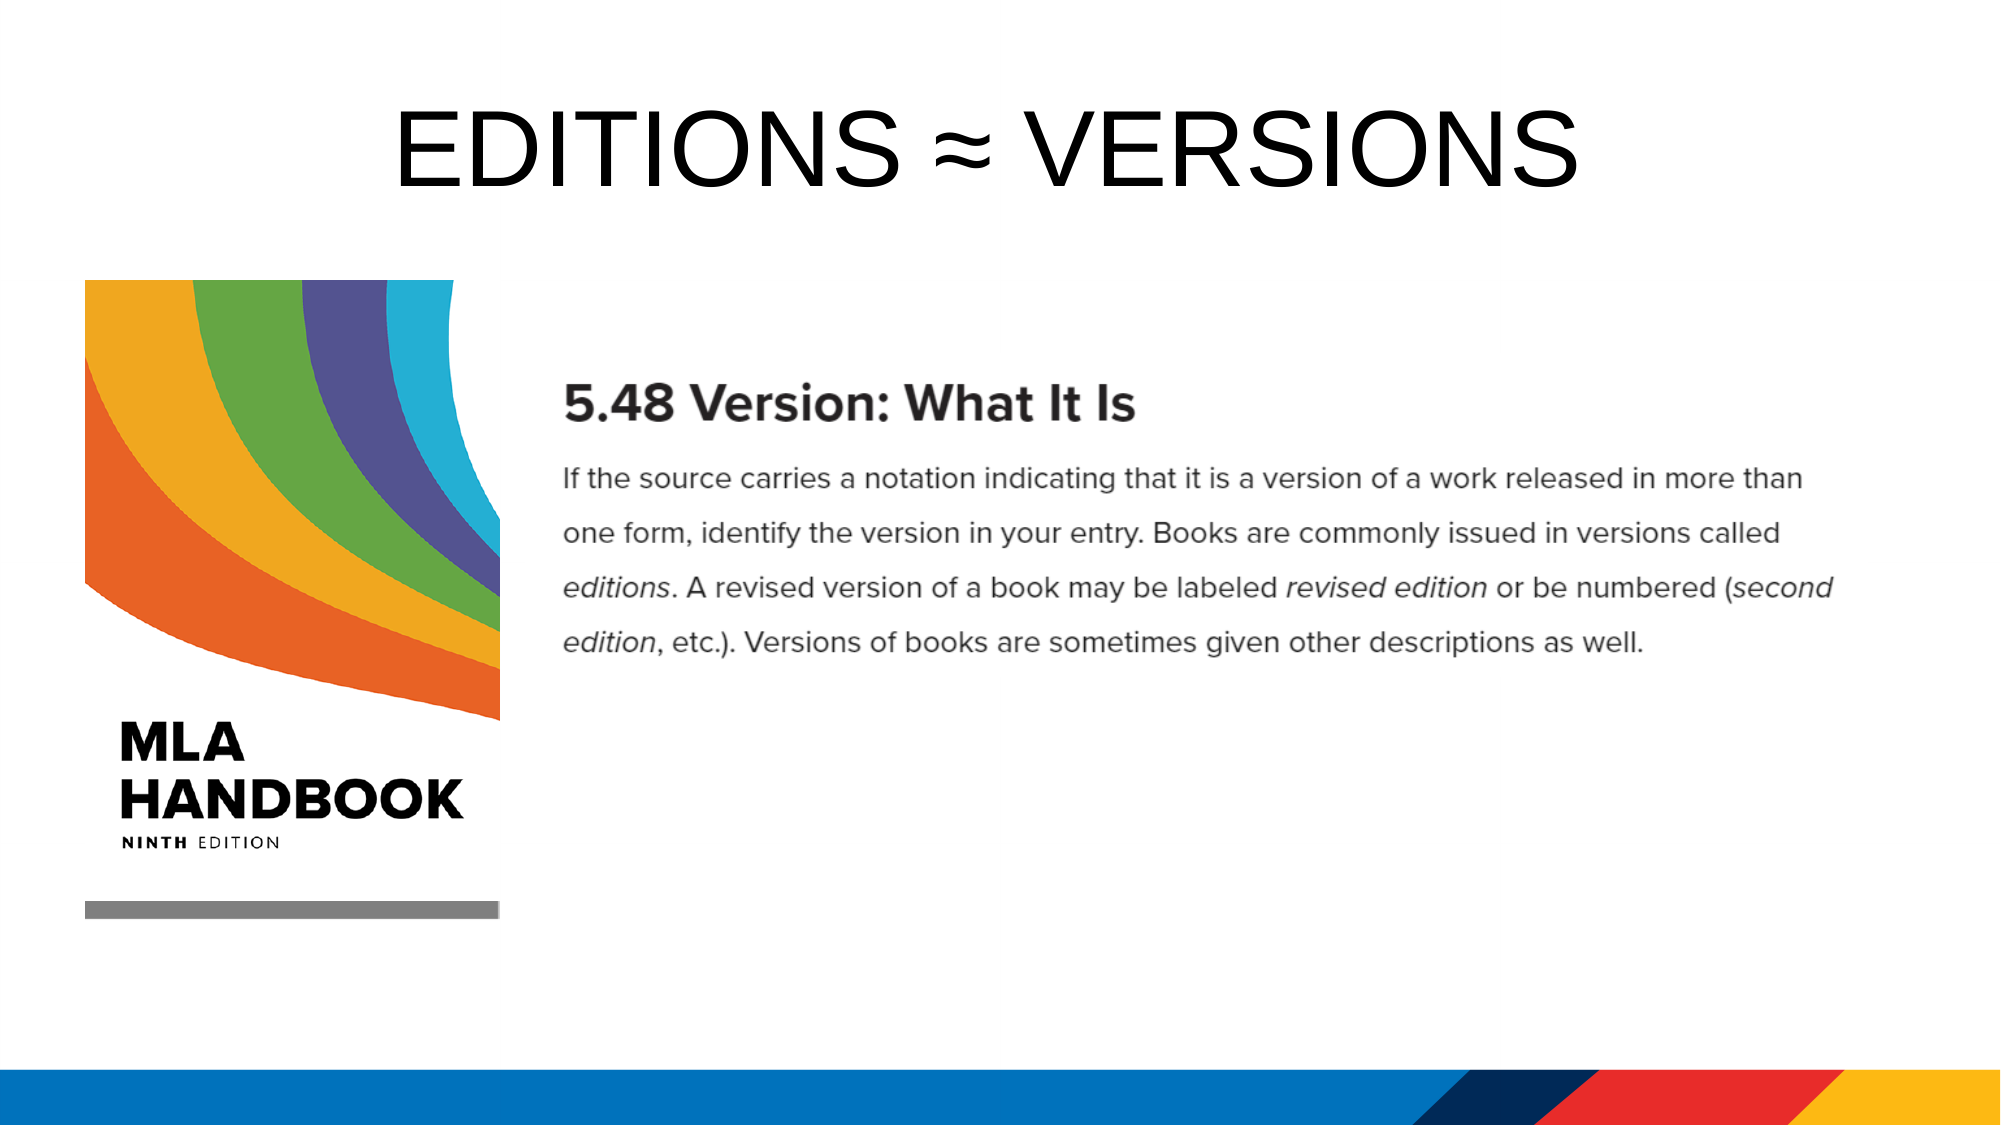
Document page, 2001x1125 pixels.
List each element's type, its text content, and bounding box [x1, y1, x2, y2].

title Editions ≈ Versions [0, 44, 1977, 242]
picture [0, 0, 2001, 1125]
